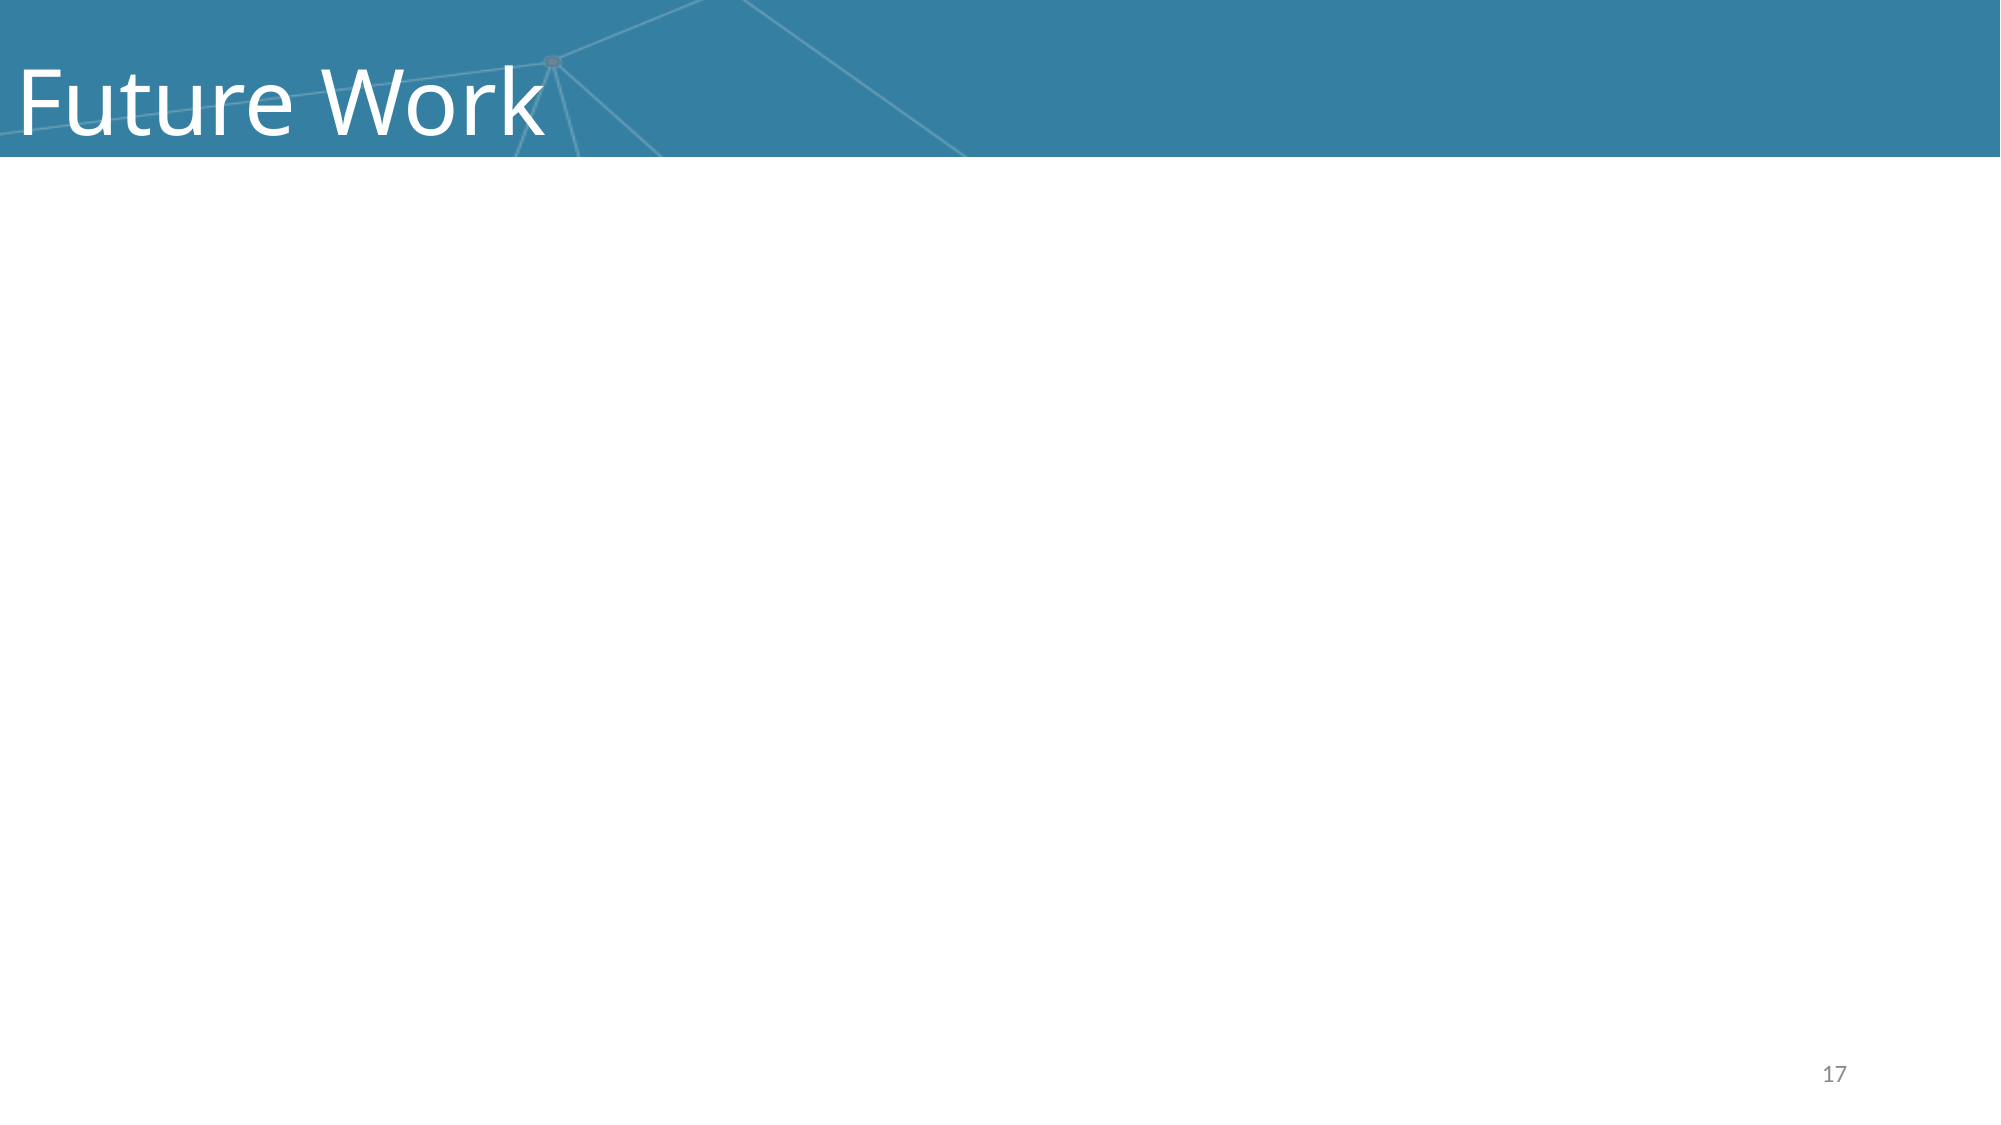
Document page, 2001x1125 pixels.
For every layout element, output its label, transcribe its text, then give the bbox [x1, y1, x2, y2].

slide_number 17 [1412, 1042, 1863, 1103]
title Future Work [0, 23, 1725, 155]
